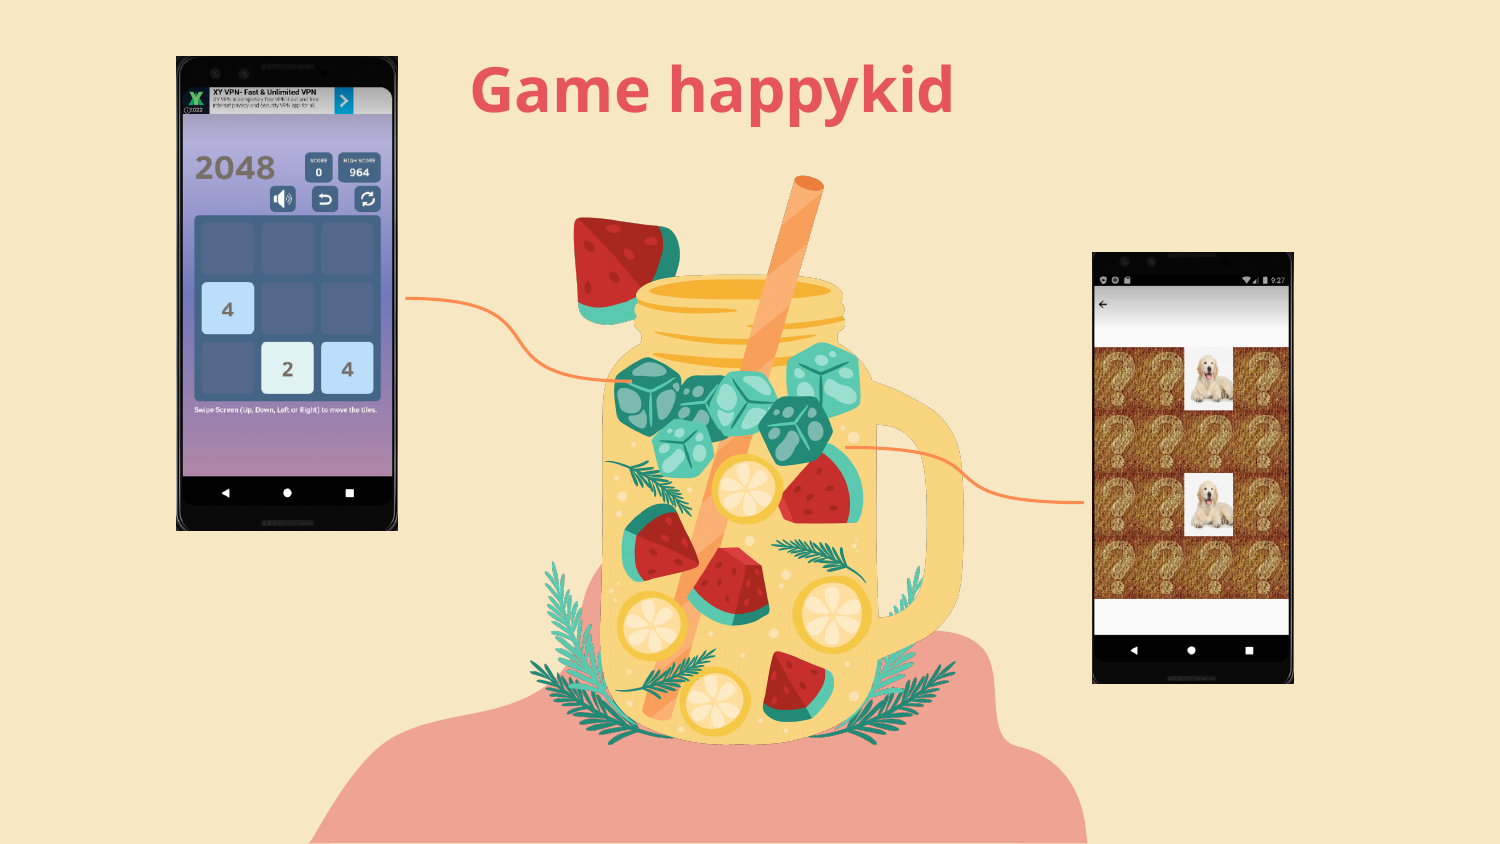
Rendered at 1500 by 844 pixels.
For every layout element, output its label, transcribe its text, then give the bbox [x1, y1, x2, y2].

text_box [844, 447, 1085, 503]
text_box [405, 298, 633, 382]
picture [1092, 252, 1294, 685]
text_box [307, 640, 1088, 844]
picture [508, 127, 968, 765]
title Game happykid [65, 0, 1362, 140]
picture [175, 55, 399, 532]
